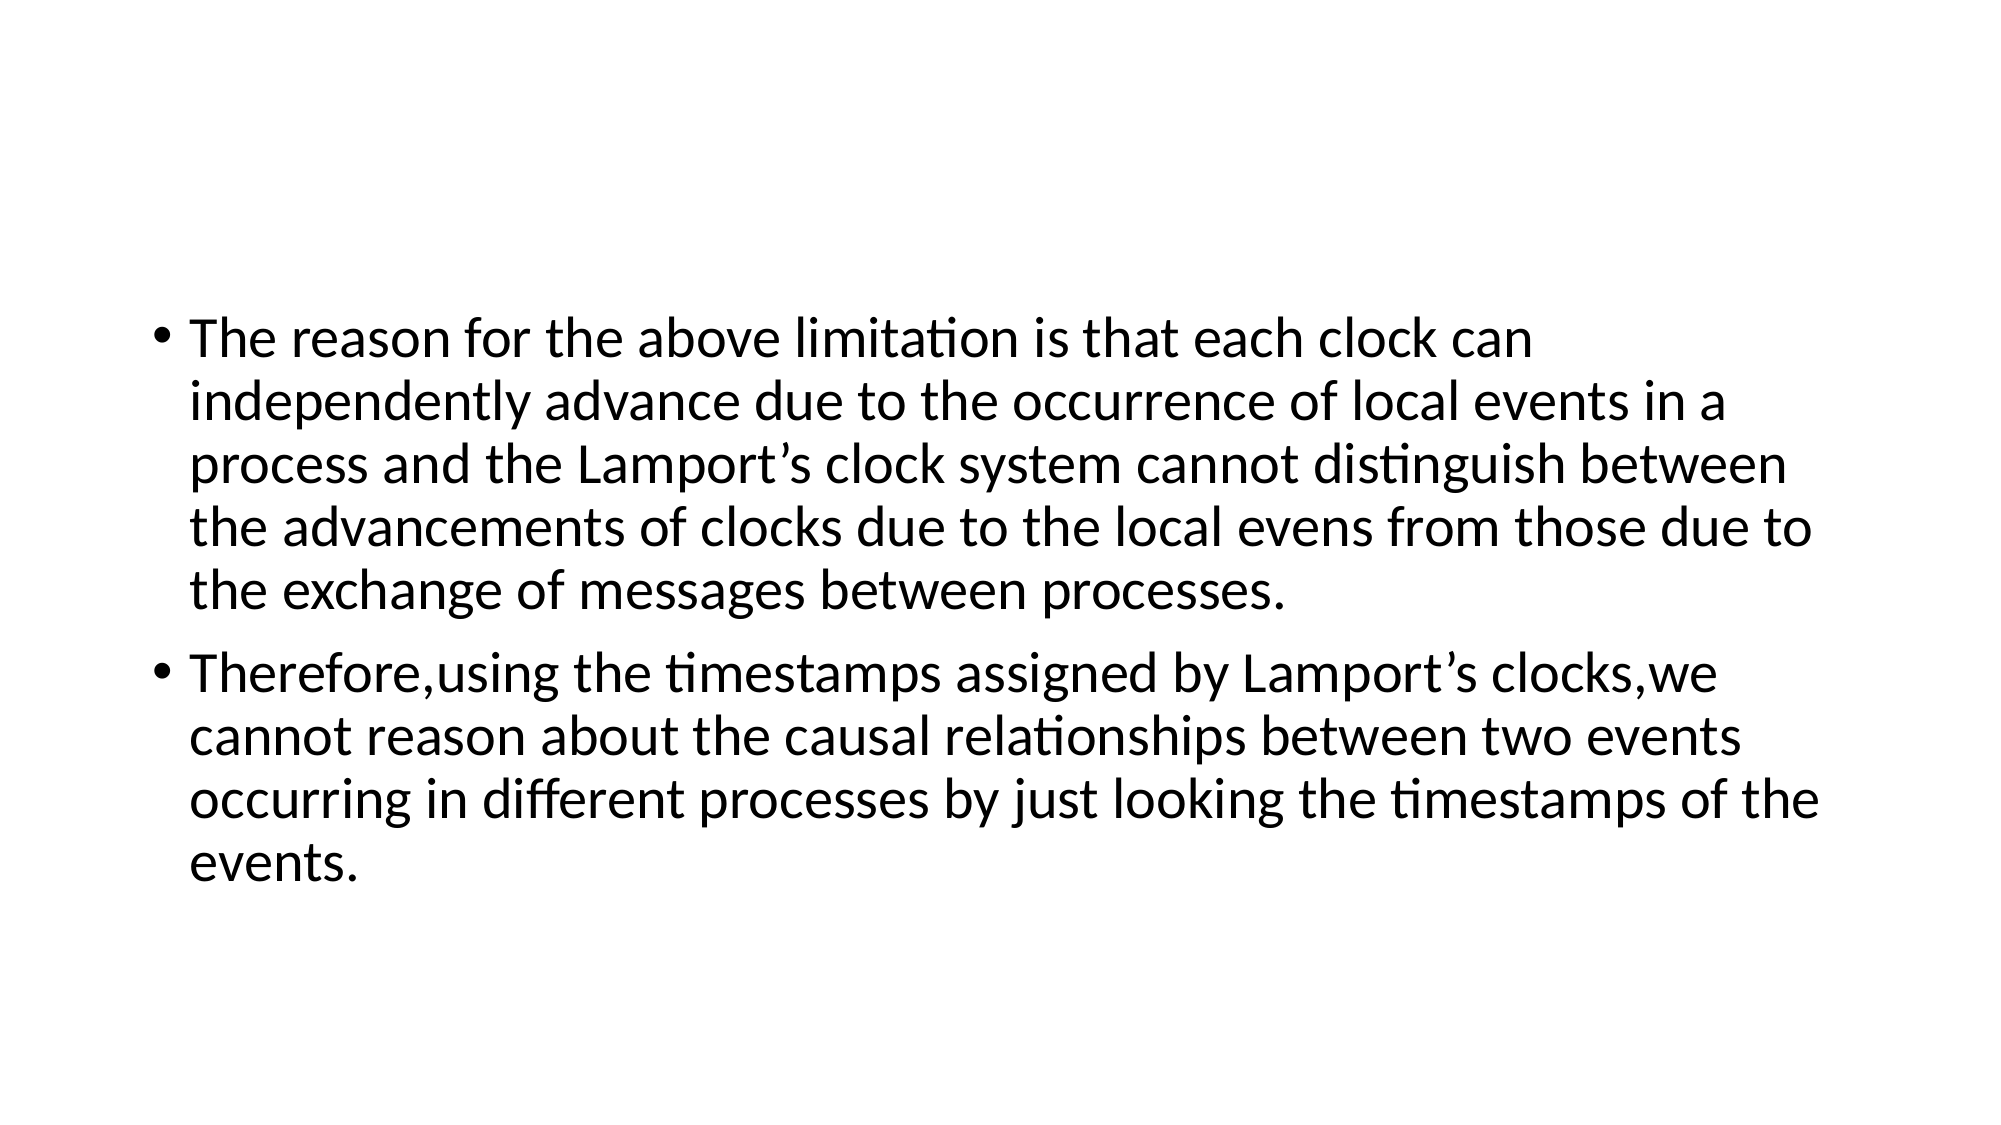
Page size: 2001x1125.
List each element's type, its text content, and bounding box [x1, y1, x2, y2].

list The reason for the above limitation is that each clock can independently advance due to the occurrence of local events in a process and the Lamport’s clock system cannot distinguish between the advancements of clocks due to the local evens from those due to the exchange of messages between processes. Therefore,using the timestamps assigned by Lamport’s clocks,we cannot reason about the causal relationships between two events occurring in different processes by just looking the timestamps of the events. [137, 299, 1863, 1014]
